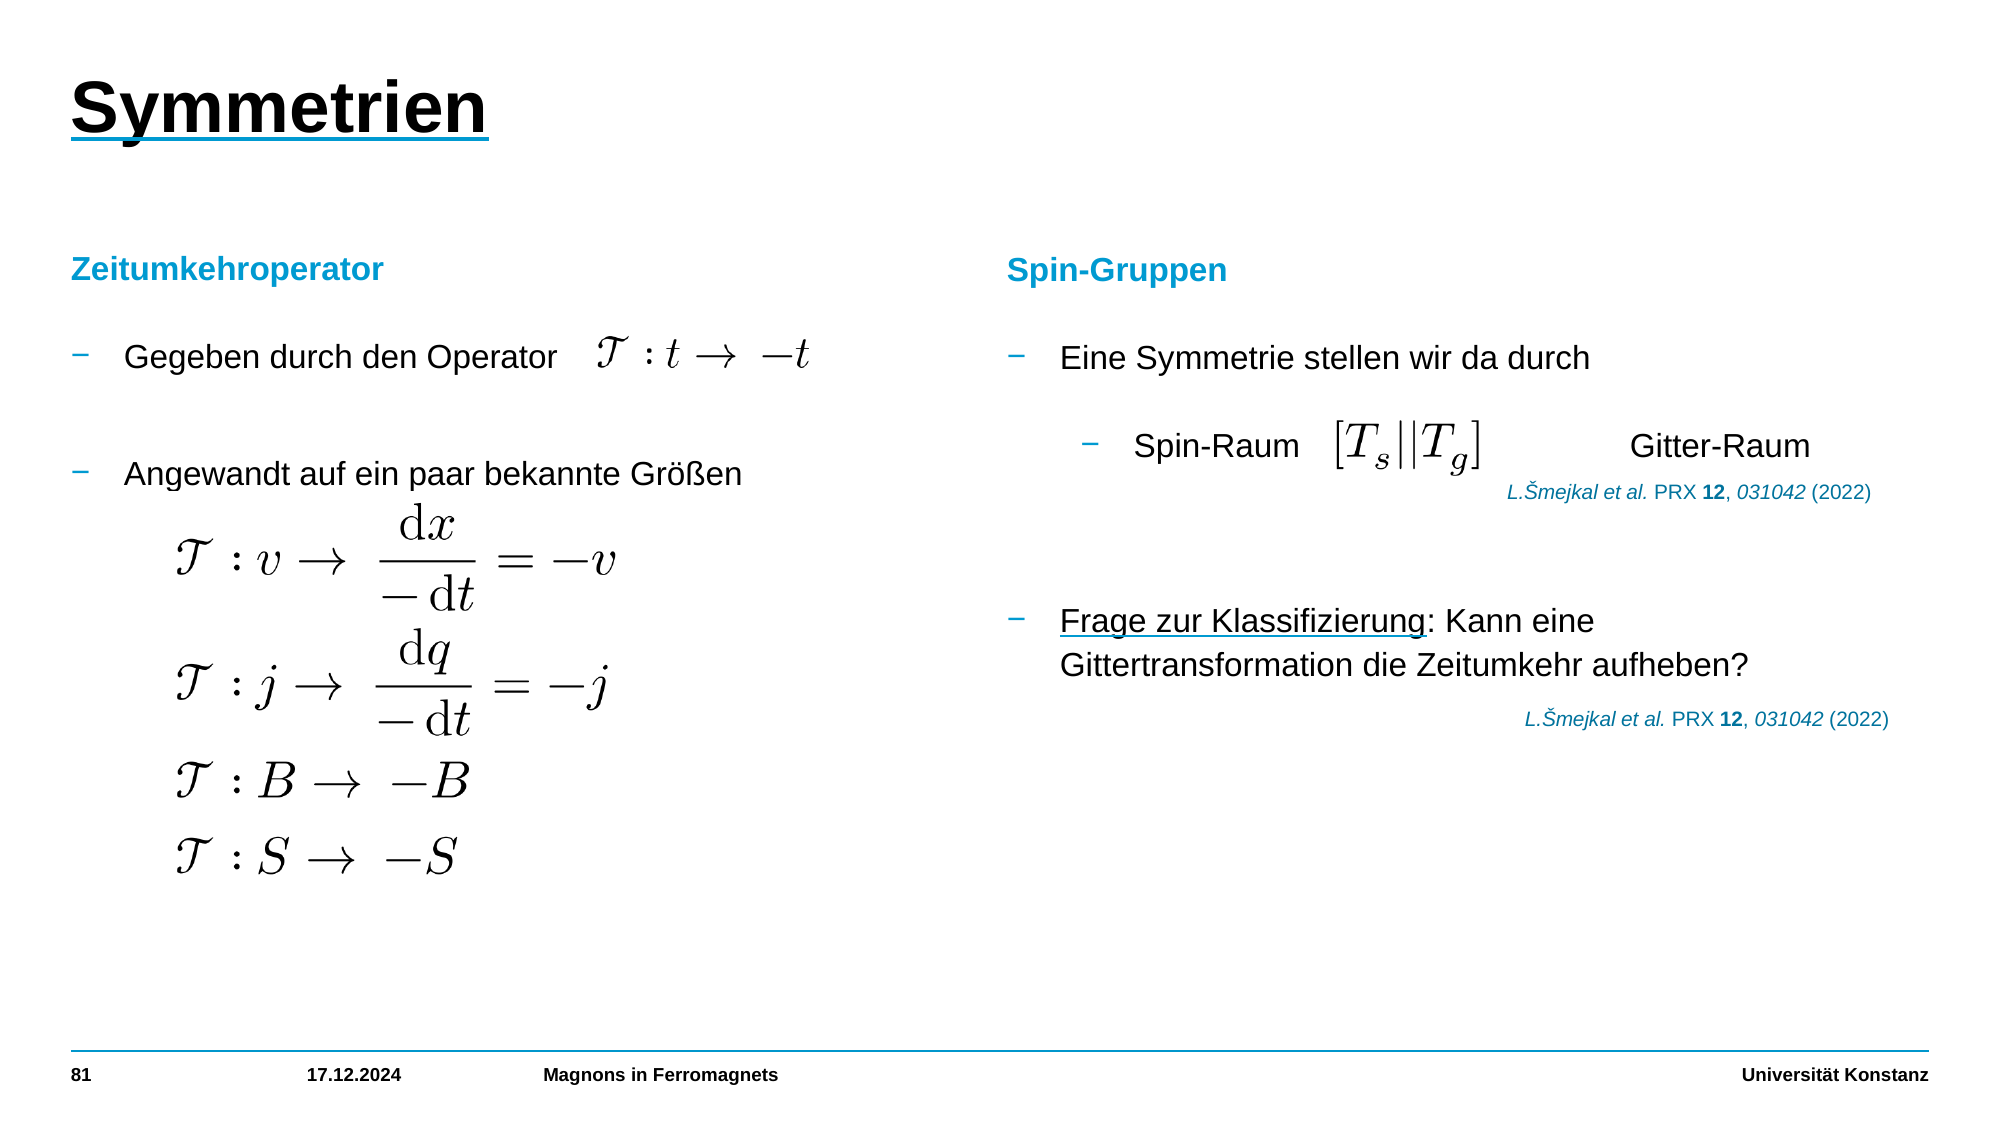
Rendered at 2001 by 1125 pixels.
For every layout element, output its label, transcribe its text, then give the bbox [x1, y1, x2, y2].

picture [586, 327, 816, 379]
footer Magnons in Ferromagnets [543, 1058, 1489, 1094]
picture [164, 491, 639, 891]
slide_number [306, 1058, 512, 1094]
text_box L.Šmejkal et al. PRX 12, 031042 (2022) [1510, 698, 1905, 738]
picture [1322, 411, 1489, 480]
title Symmetrien [70, 66, 1457, 268]
text_box Spin-Gruppen Eine Symmetrie stellen wir da durch Spin-Raum Gitter-Raum Frage zur Klassifizierung: Kann eine Gittertransformation die Zeitumkehr aufheben? [1006, 244, 1818, 1001]
slide_number 81 [70, 1058, 276, 1094]
text_box L.Šmejkal et al. PRX 12, 031042 (2022) [1492, 471, 1887, 512]
list Zeitumkehroperator Gegeben durch den Operator Angewandt auf ein paar bekannte Größen [70, 268, 882, 1000]
